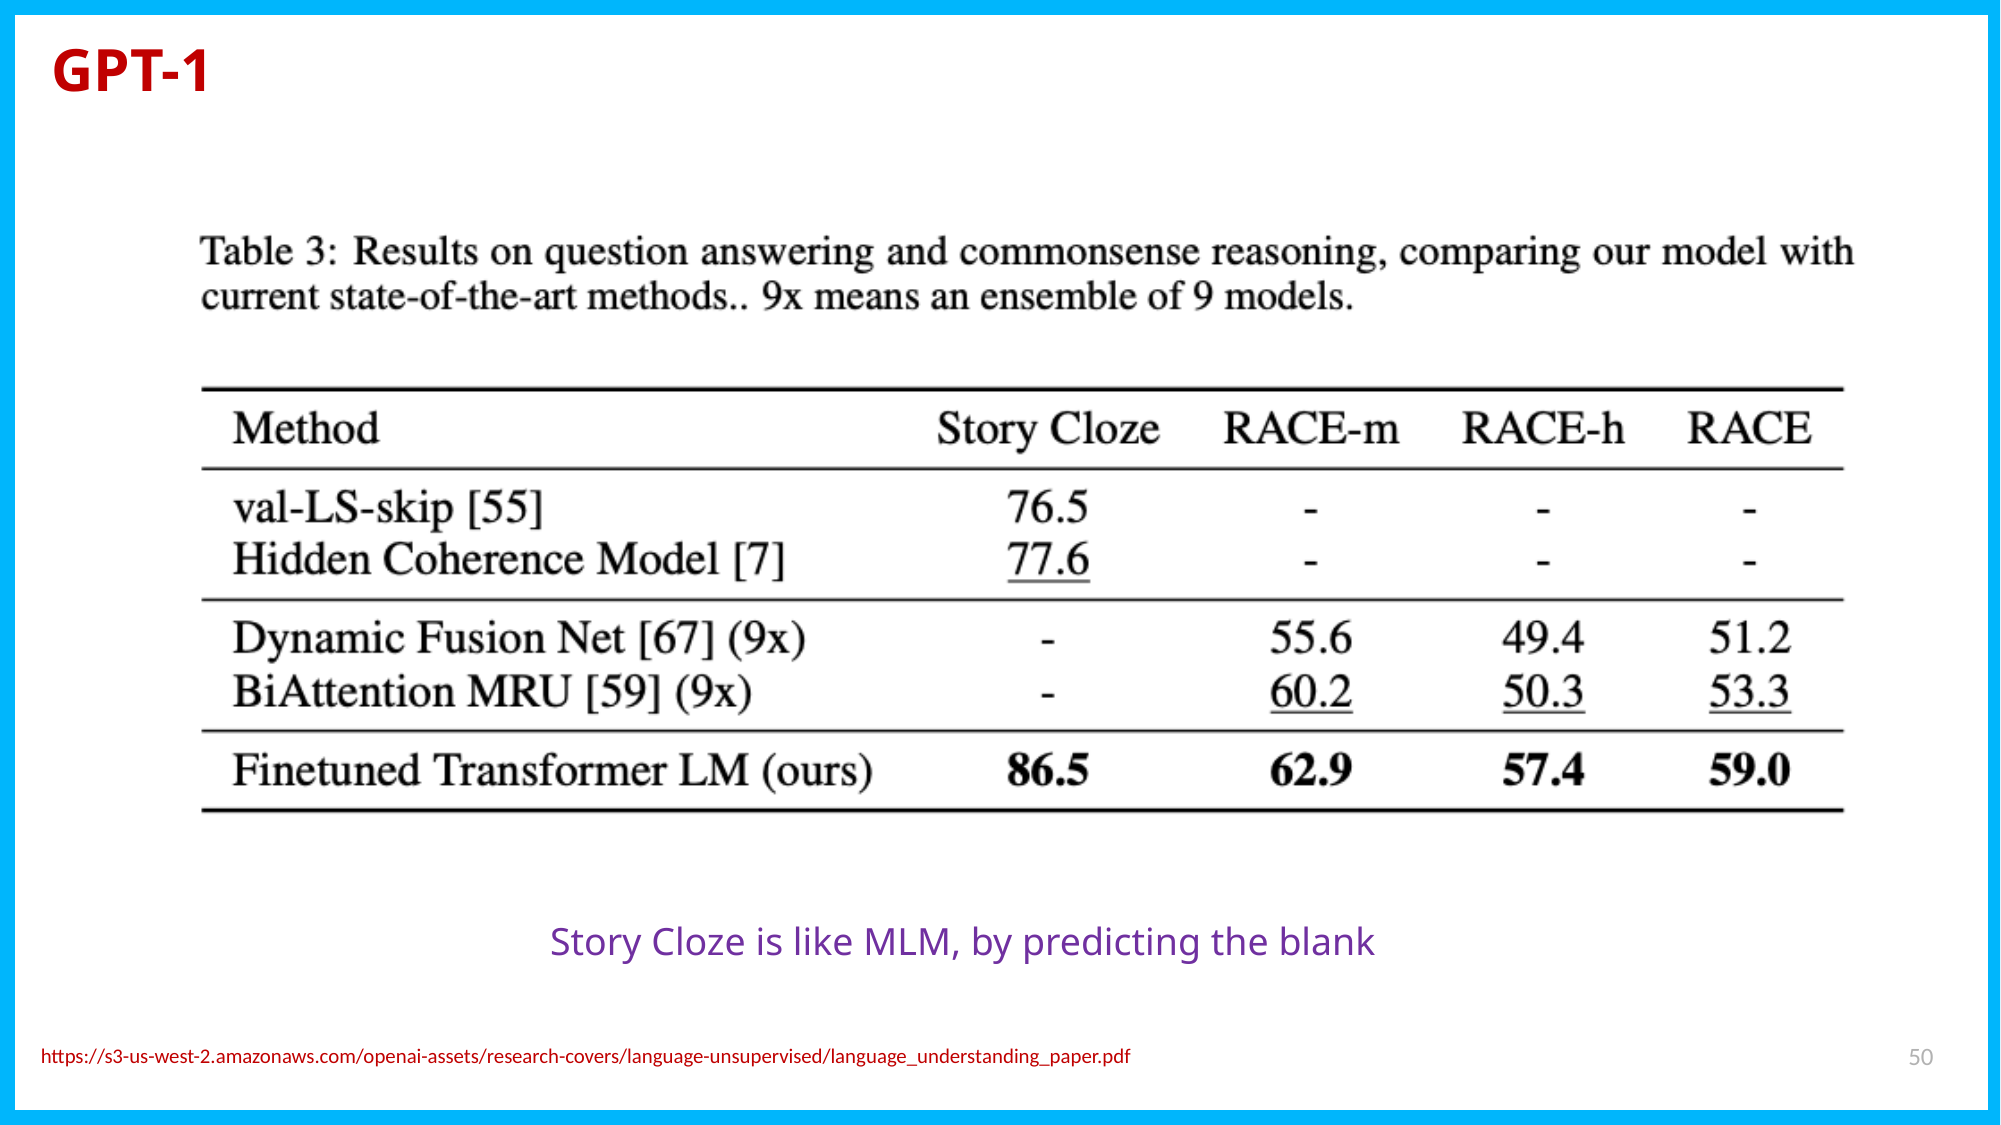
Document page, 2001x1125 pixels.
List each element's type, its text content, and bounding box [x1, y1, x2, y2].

text_box GPT-1 [36, 26, 320, 111]
picture [184, 220, 1874, 834]
text_box https://s3-us-west-2.amazonaws.com/openai-assets/research-covers/language-unsupervised/language_understanding_paper.pdf [26, 1035, 1260, 1076]
slide_number 50 [1498, 1025, 1949, 1086]
text_box Story Cloze is like MLM, by predicting the blank [535, 910, 1523, 971]
